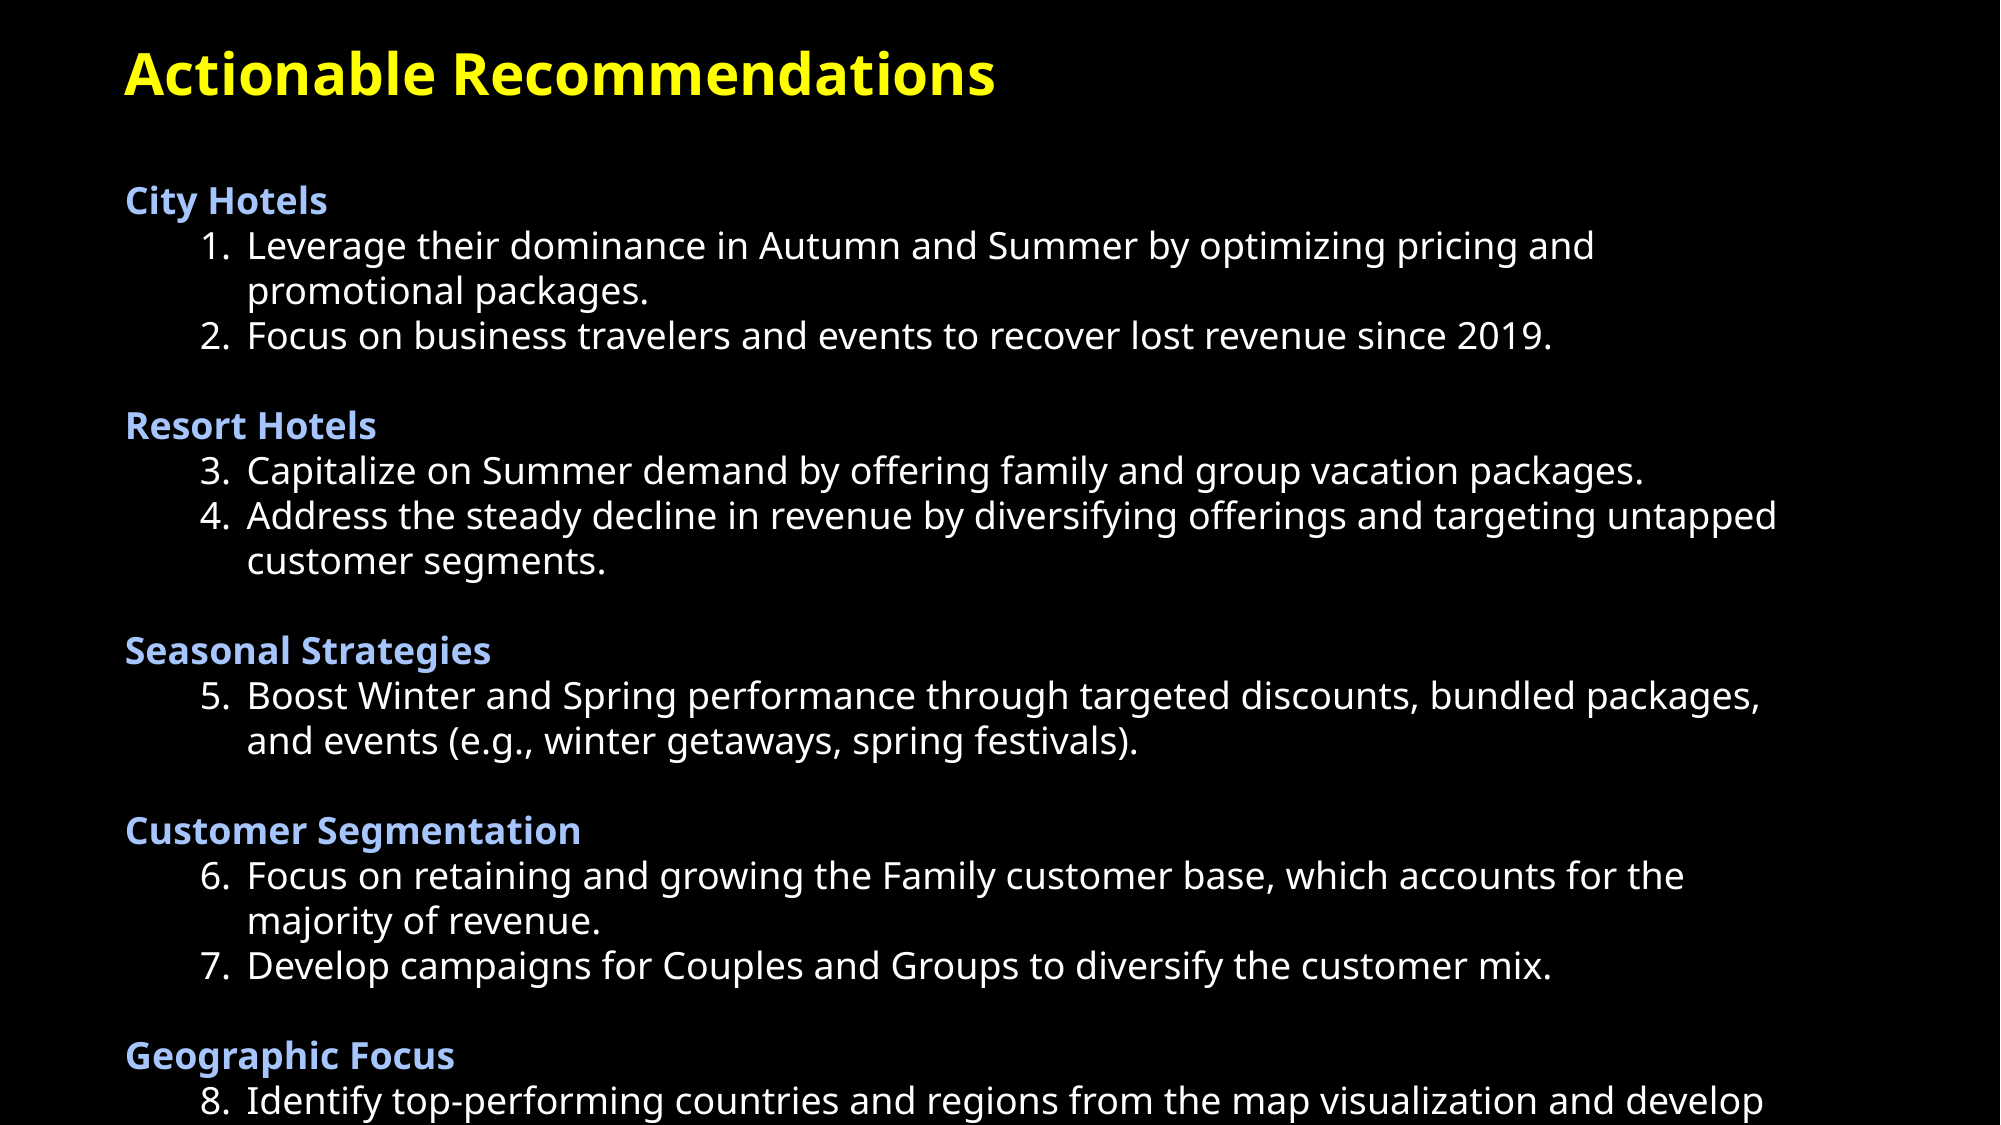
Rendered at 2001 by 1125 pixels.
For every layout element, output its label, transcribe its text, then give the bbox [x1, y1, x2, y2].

text_box Actionable Recommendations City Hotels Leverage their dominance in Autumn and Summer by optimizing pricing and promotional packages. Focus on business travelers and events to recover lost revenue since 2019. Resort Hotels Capitalize on Summer demand by offering family and group vacation packages. Address the steady decline in revenue by diversifying offerings and targeting untapped customer segments. Seasonal Strategies Boost Winter and Spring performance through targeted discounts, bundled packages, and events (e.g., winter getaways, spring festivals). Customer Segmentation Focus on retaining and growing the Family customer base, which accounts for the majority of revenue. Develop campaigns for Couples and Groups to diversify the customer mix. Geographic Focus Identify top-performing countries and regions from the map visualization and develop marketing strategies to attract guests from these areas. [110, 29, 1812, 1125]
